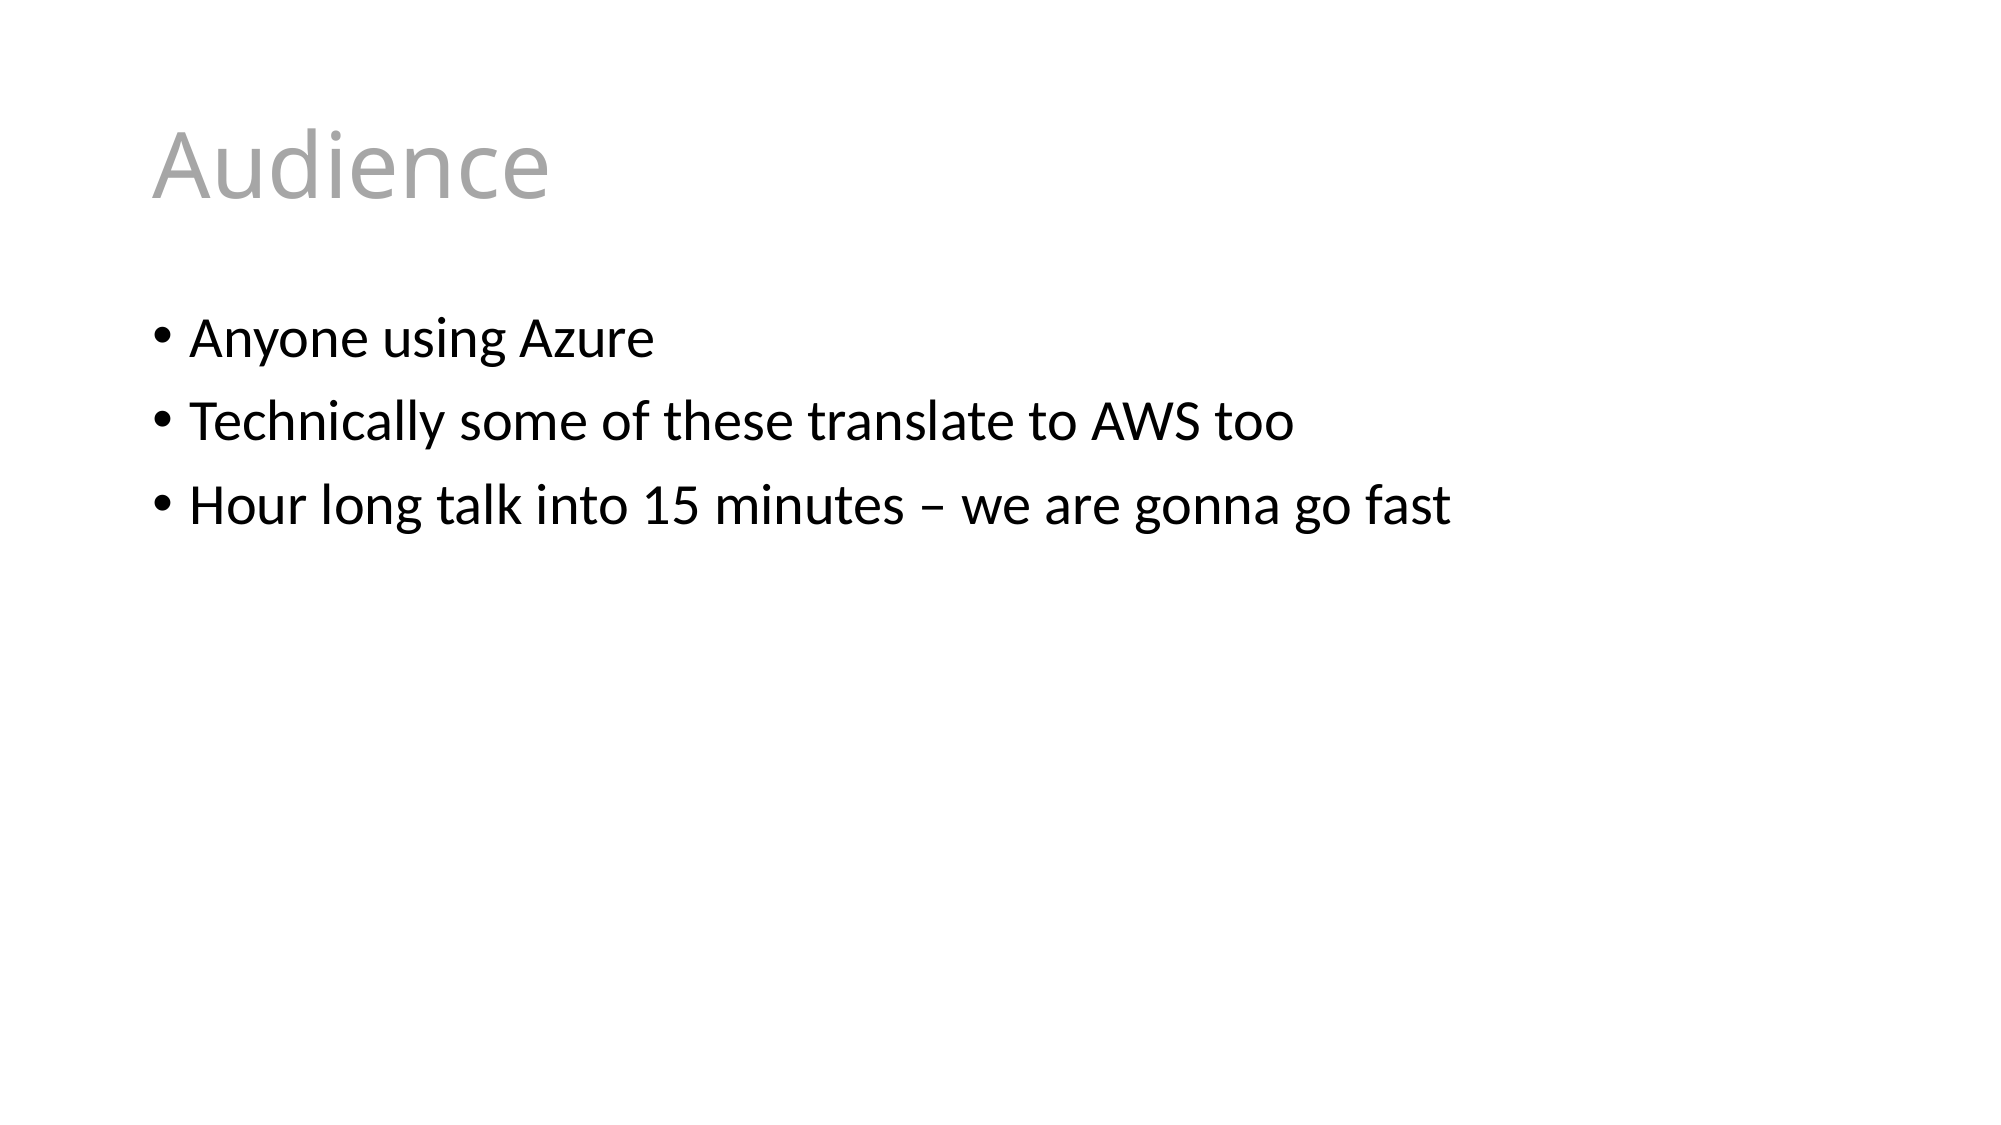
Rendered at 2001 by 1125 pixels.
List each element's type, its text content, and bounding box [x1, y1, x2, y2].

title Audience [137, 59, 1863, 278]
list Anyone using Azure Technically some of these translate to AWS too Hour long talk into 15 minutes – we are gonna go fast [137, 299, 1863, 1084]
